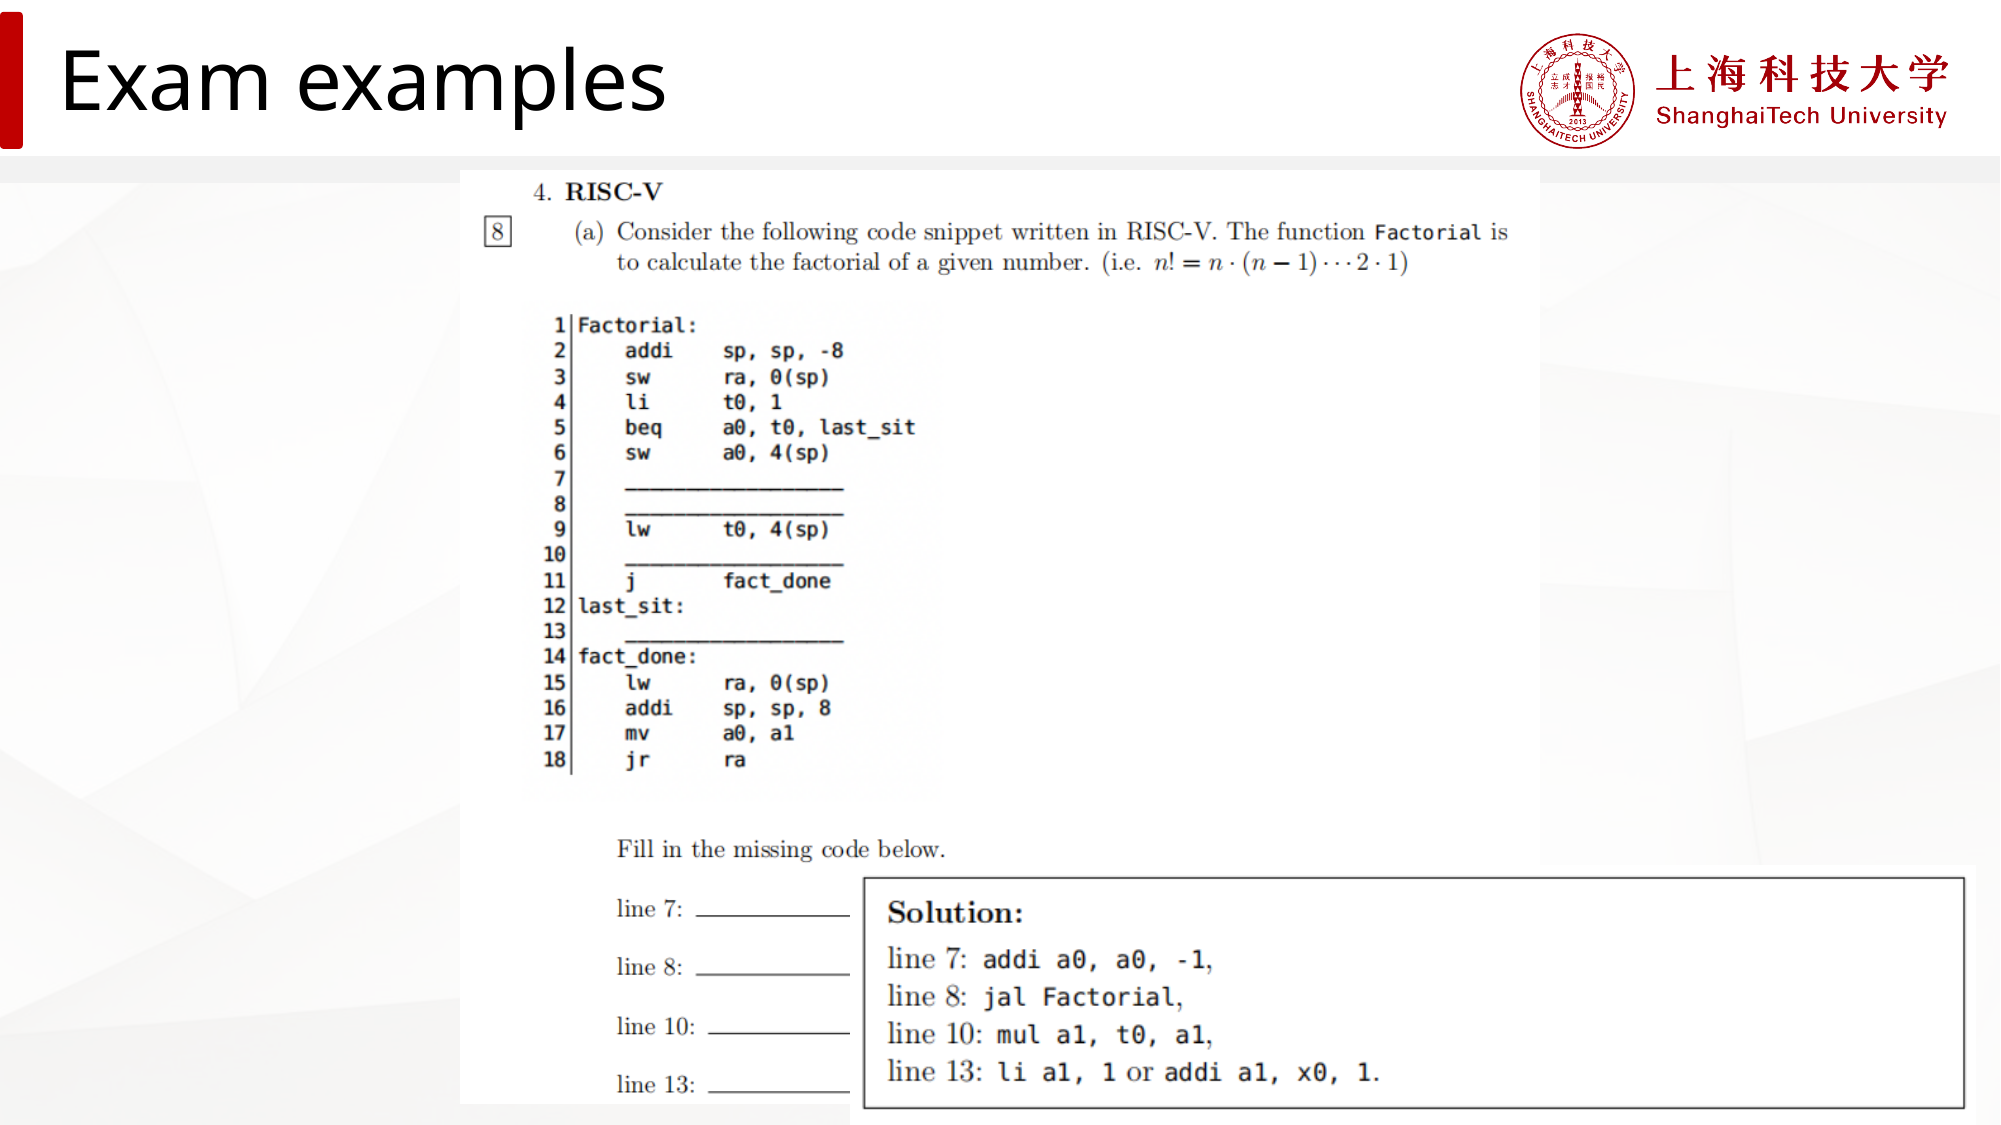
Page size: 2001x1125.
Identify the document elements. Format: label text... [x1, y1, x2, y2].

picture [460, 170, 1976, 1125]
picture [1520, 33, 1948, 149]
text_box Exam examples [44, 19, 1379, 152]
